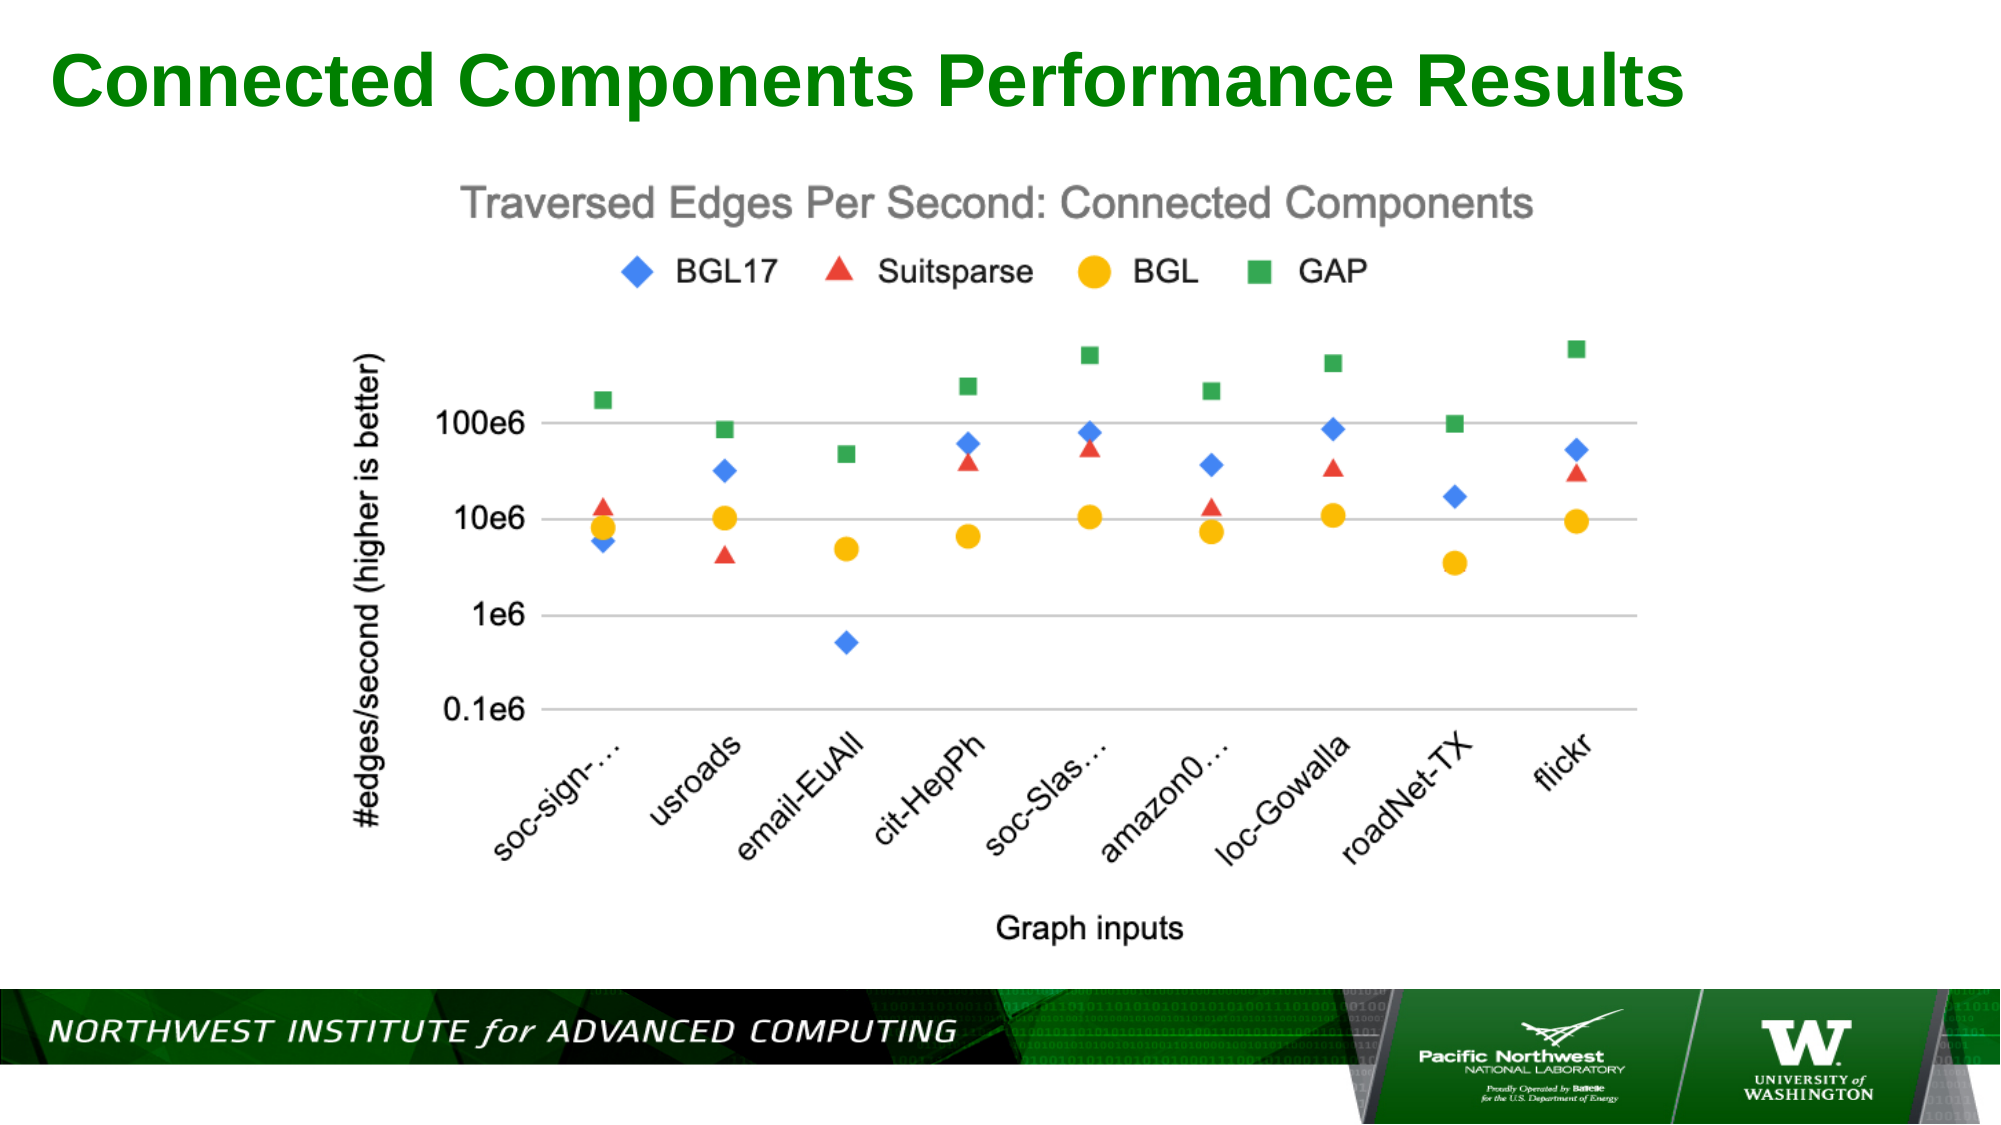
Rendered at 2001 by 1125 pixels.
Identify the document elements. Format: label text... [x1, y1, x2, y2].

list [308, 140, 1680, 989]
picture [0, 989, 2000, 1125]
title Connected Components Performance Results [50, 31, 1950, 142]
